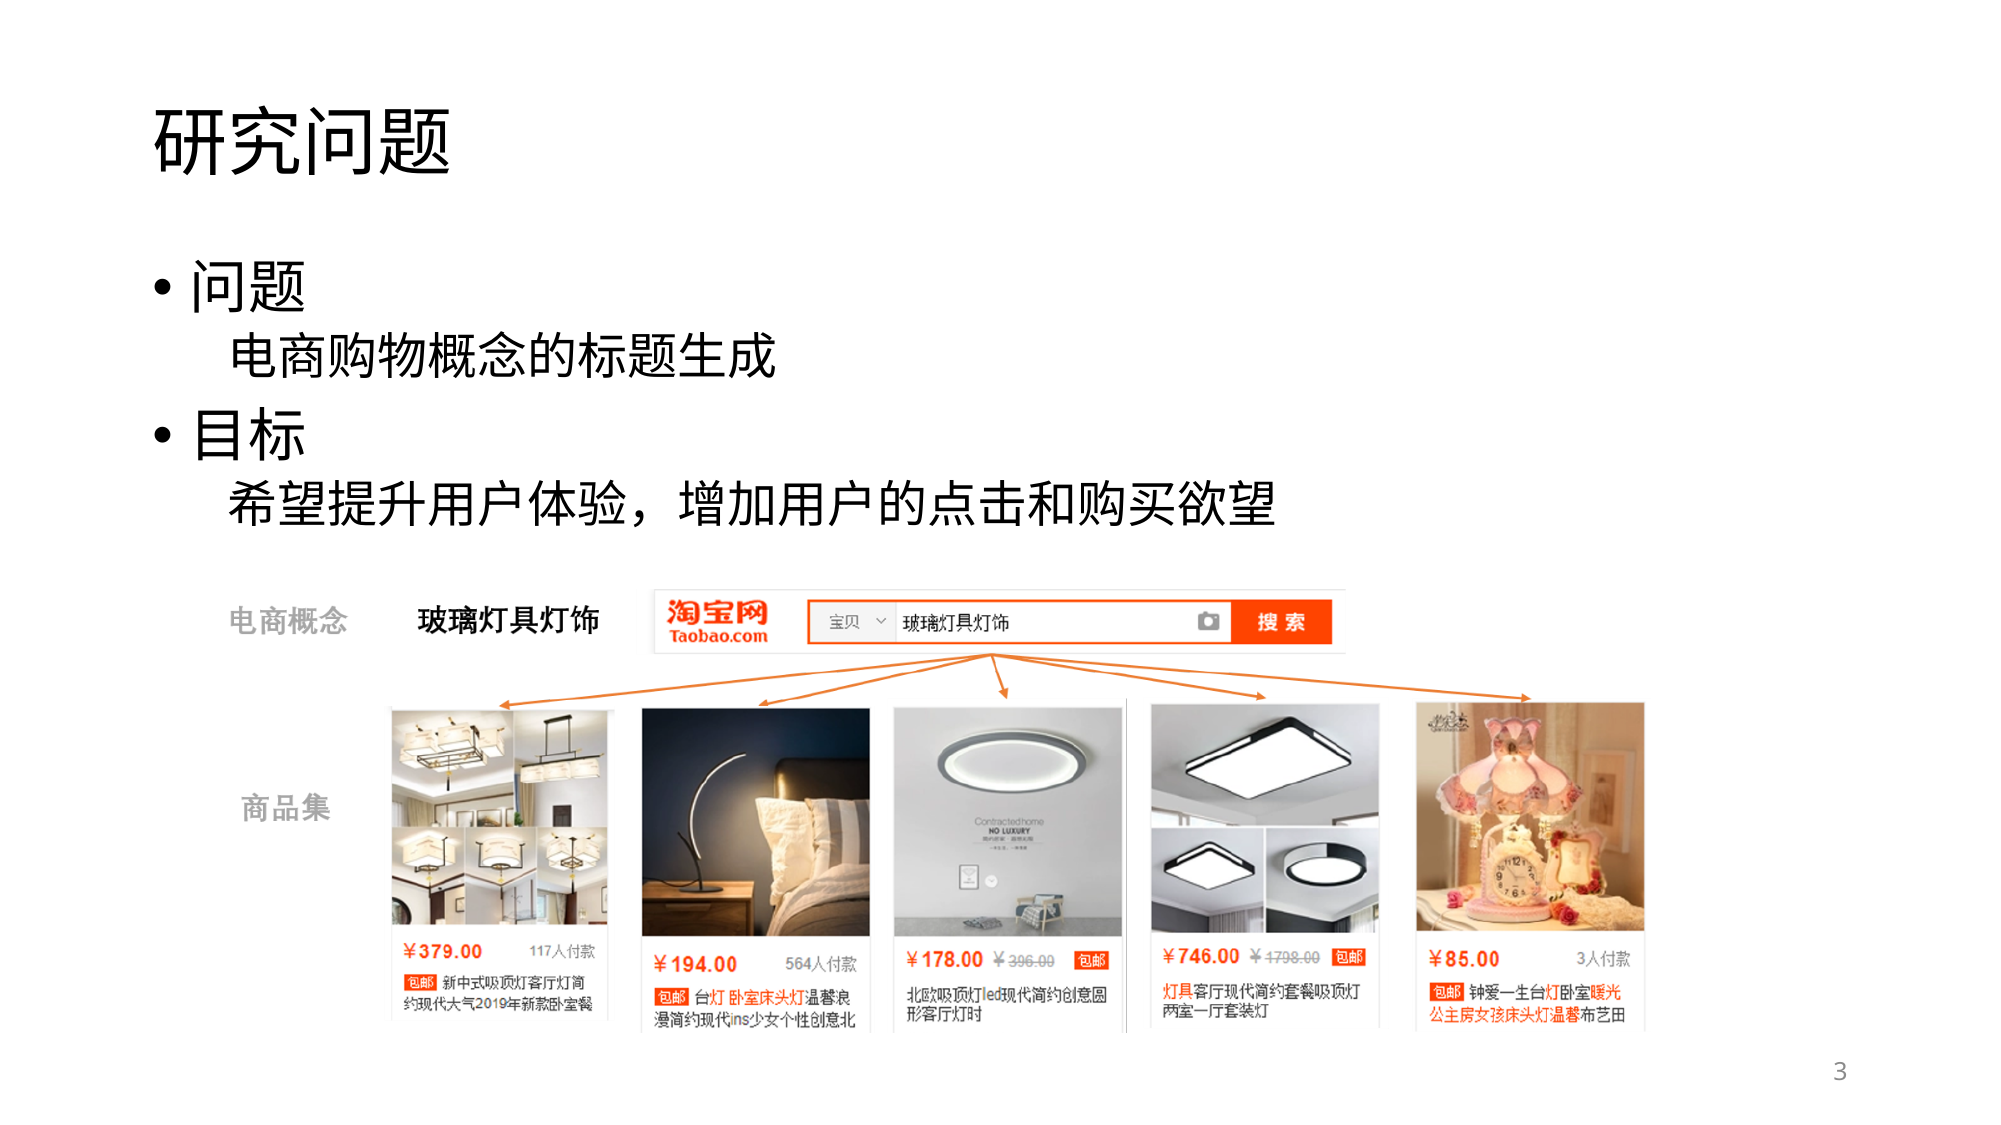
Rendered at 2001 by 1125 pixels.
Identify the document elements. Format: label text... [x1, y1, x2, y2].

picture [208, 589, 1651, 1033]
list 问题 电商购物概念的标题生成 目标 希望提升用户体验，增加用户的点击和购买欲望 [137, 250, 1863, 1014]
slide_number 3 [1412, 1042, 1863, 1103]
title 研究问题 [137, 59, 1863, 232]
